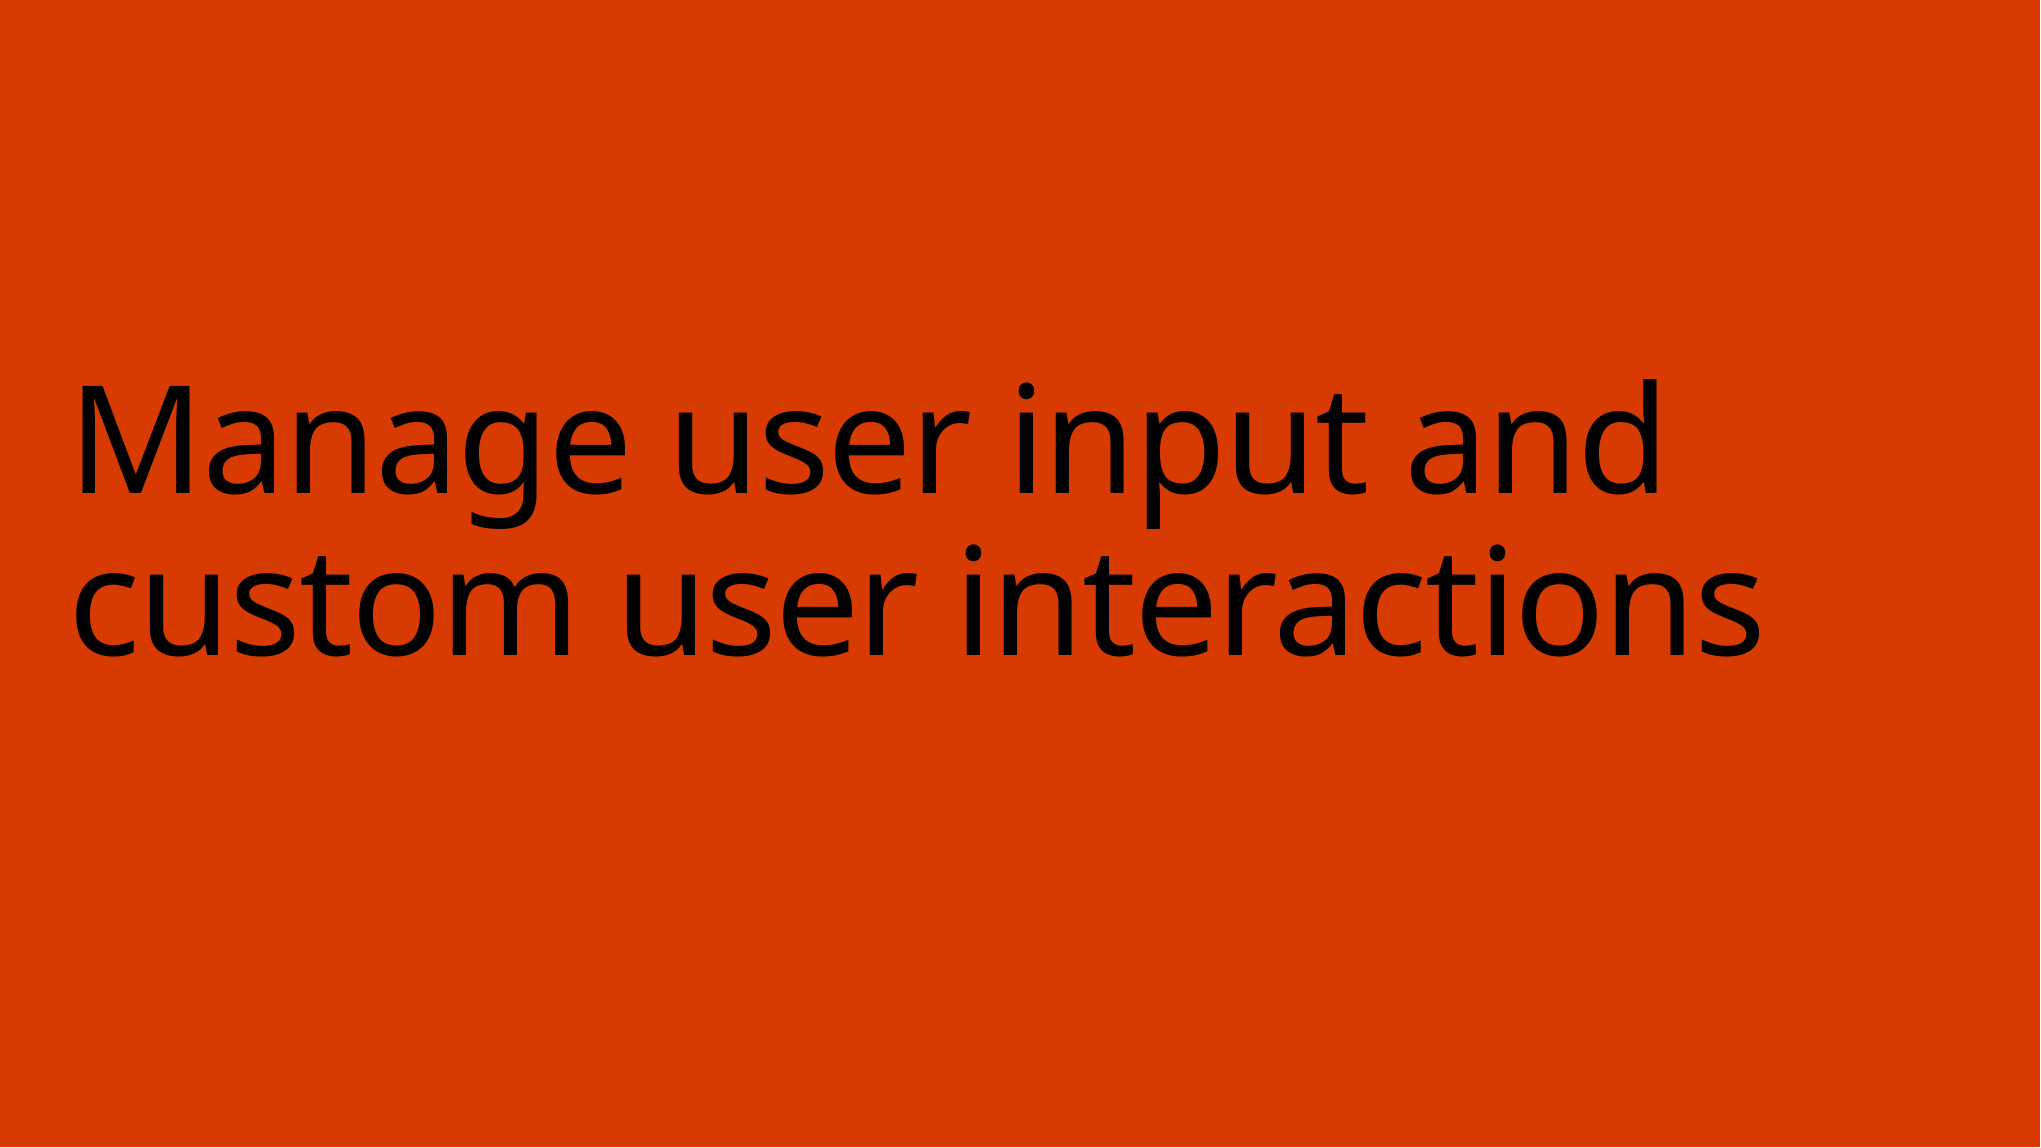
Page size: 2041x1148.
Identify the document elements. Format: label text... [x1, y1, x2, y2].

title Manage user input and custom user interactions [45, 348, 1996, 707]
